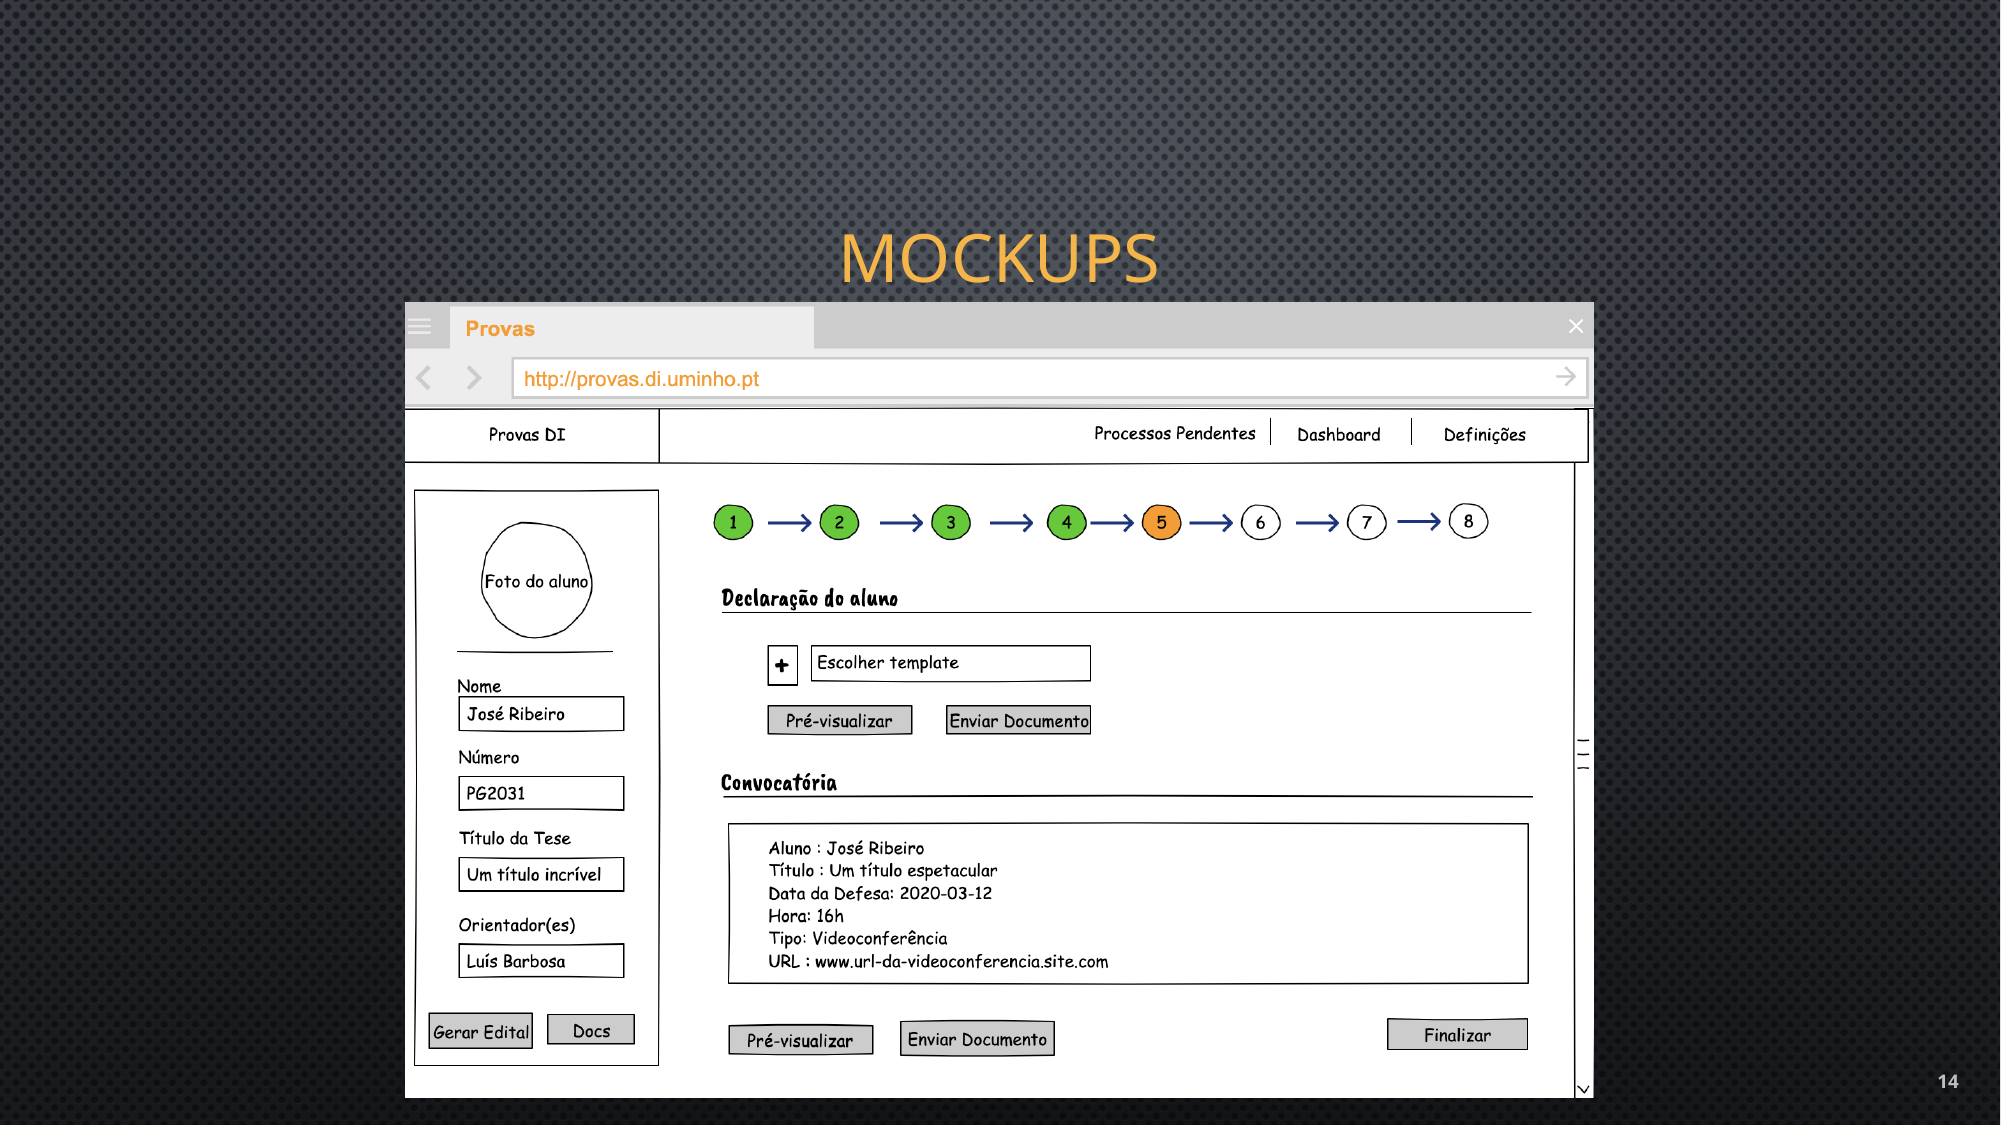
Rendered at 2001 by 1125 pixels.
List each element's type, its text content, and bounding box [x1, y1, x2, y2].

title MOCKUPS [187, 99, 1813, 413]
slide_number 14 [1883, 1053, 1974, 1113]
picture [405, 301, 1595, 1098]
